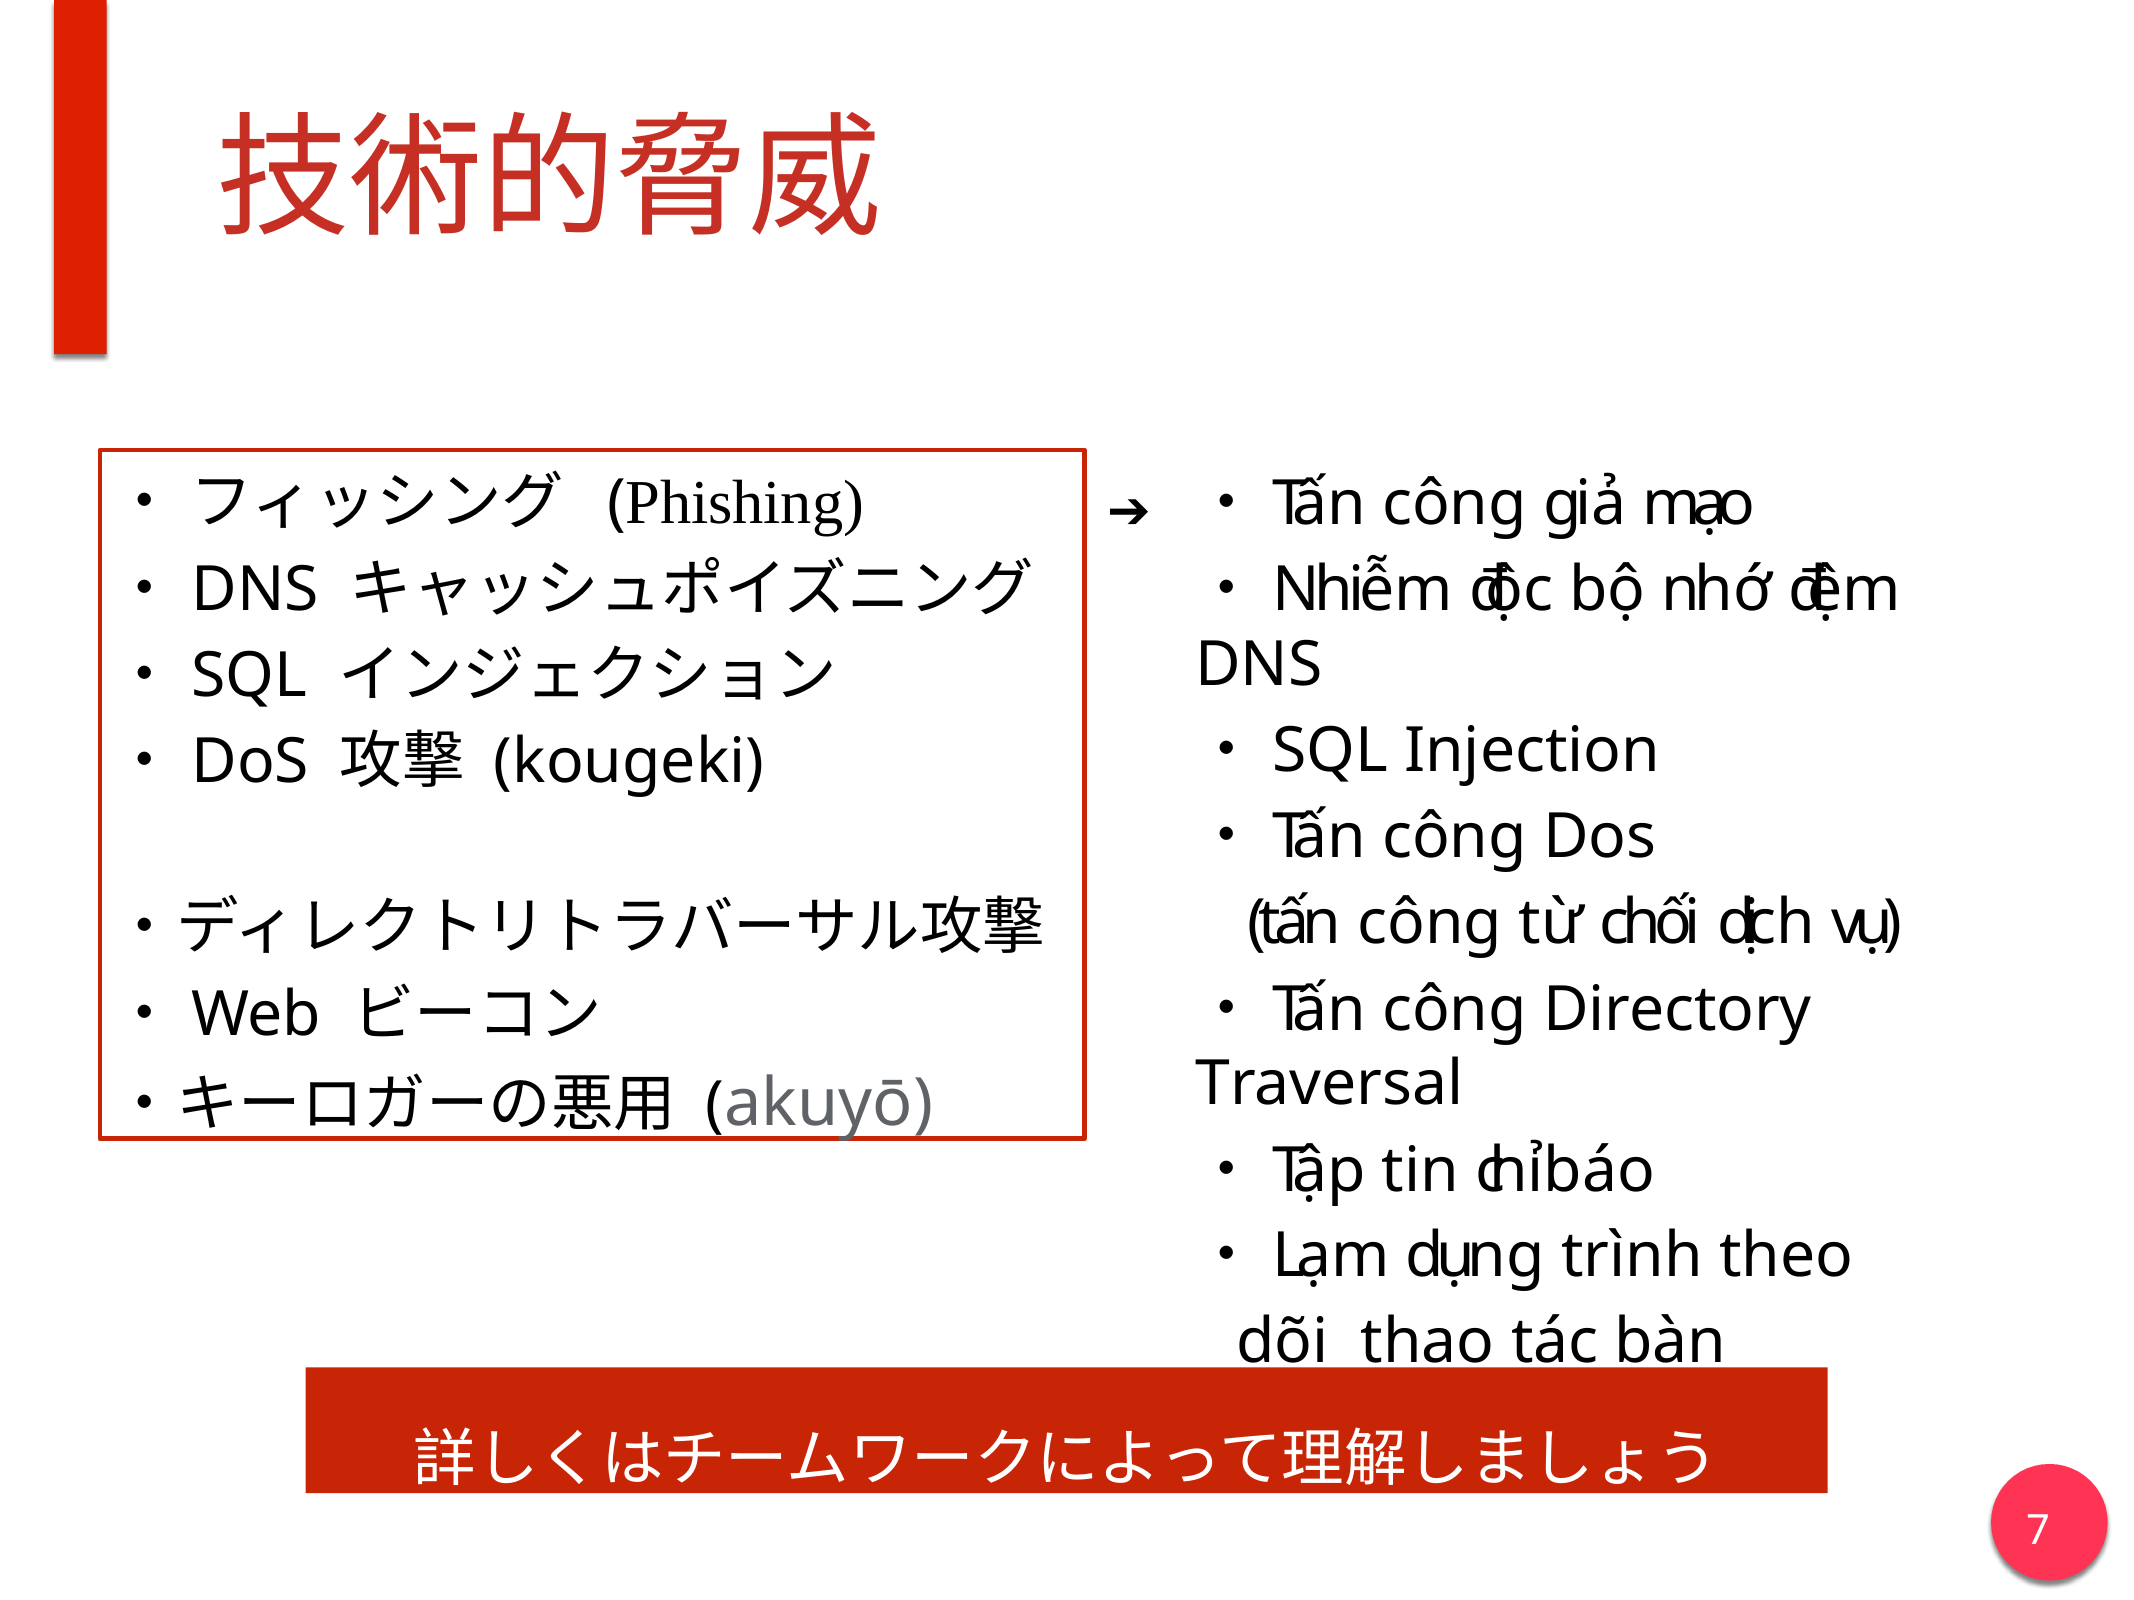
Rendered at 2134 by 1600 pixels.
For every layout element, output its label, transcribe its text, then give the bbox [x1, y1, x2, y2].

picture [47, 0, 113, 365]
text_box ➔ [1105, 473, 1162, 539]
text_box 詳しくはチームワークによって理解しましょう [305, 1367, 1828, 1494]
text_box ・Tấn công giả mạo ・Nhiễm độc bộ nhớ đệm DNS ・SQL Injection ・Tấn công Dos (tấn công từ chối dịch vụ) ・Tấn công Directory Traversal ・Tập tin chỉ báo ・Lạm dụng trình theo dõi thao tác bàn phím [1193, 448, 2031, 1460]
slide_number 7 [2019, 1503, 2079, 1600]
picture [1984, 1461, 2114, 1592]
title 技術的脅威 [214, 89, 885, 359]
text_box ・ フィッシング (Phishing) ・DNS キャッシュポイズニング ・SQL インジェクション ・DoS 攻撃 (kougeki) ・ディレクトリトラバーサル攻撃 ・Web ビーコン ・キーロガーの悪用 (akuyō) [99, 450, 1085, 1139]
